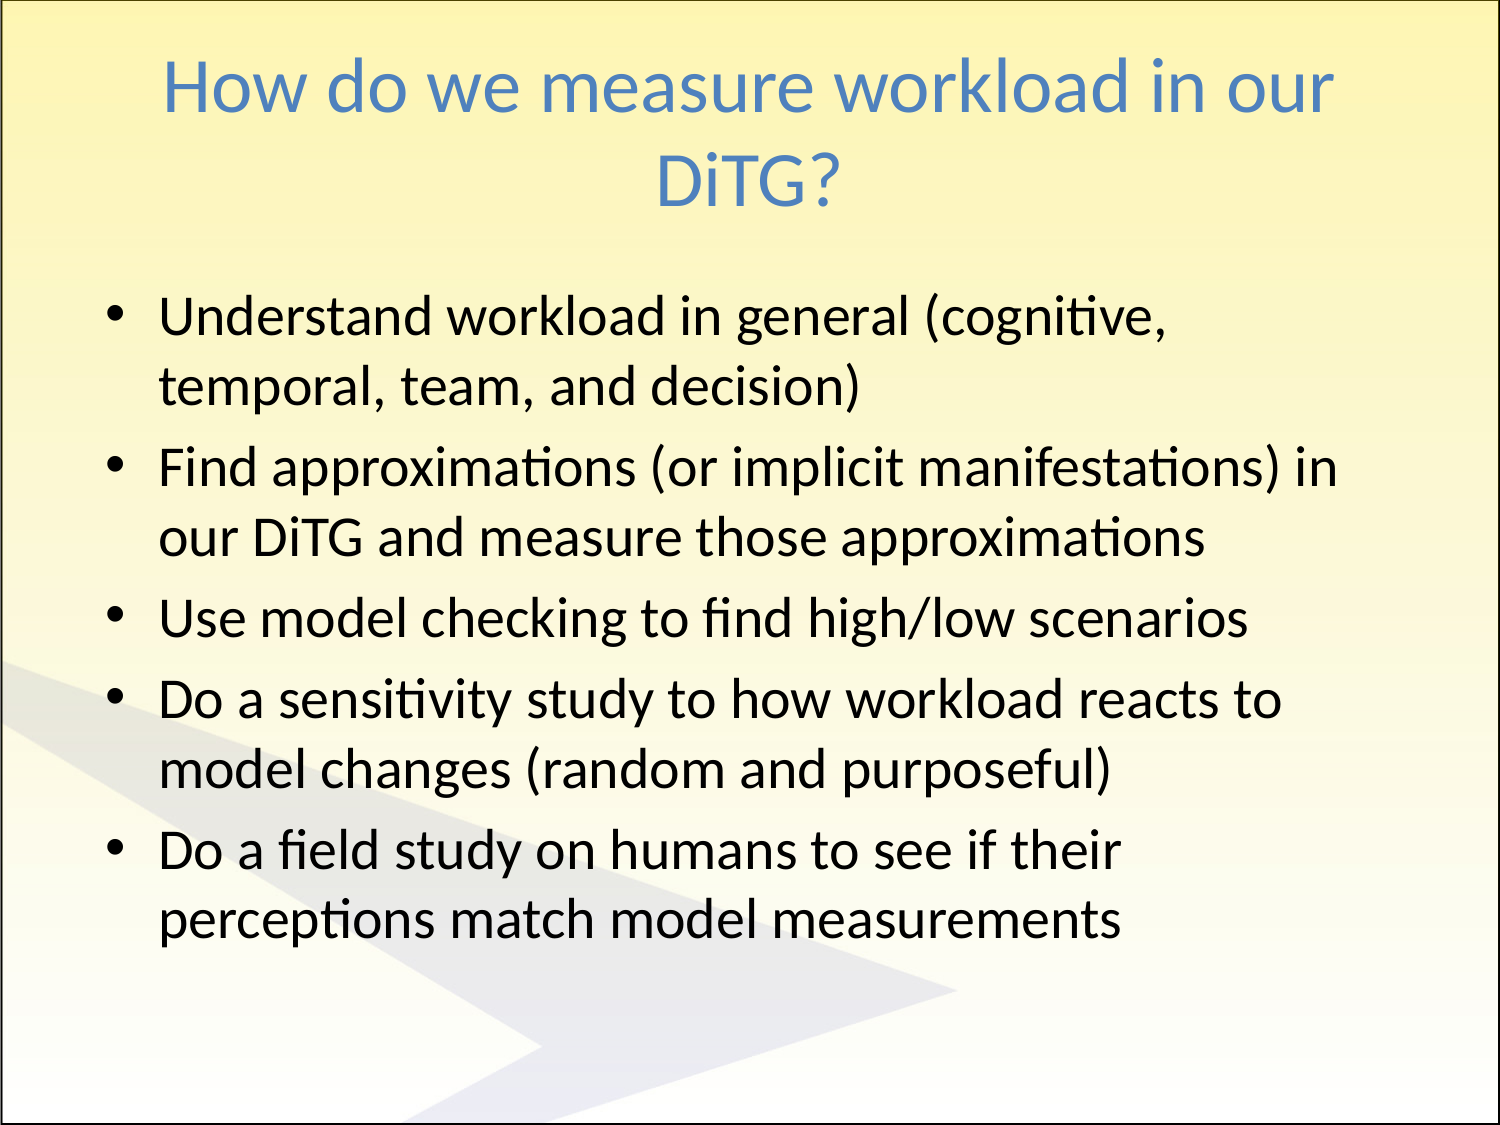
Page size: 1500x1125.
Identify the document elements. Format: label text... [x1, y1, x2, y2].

title How do we measure workload in our DiTG? [90, 17, 1410, 237]
list Understand workload in general (cognitive, temporal, team, and decision) Find approximations (or implicit manifestations) in our DiTG and measure those approximations Use model checking to find high/low scenarios Do a sensitivity study to how workload reacts to model changes (random and purposeful) Do a field study on humans to see if their perceptions match model measurements [90, 262, 1410, 975]
picture [0, 0, 1500, 1125]
